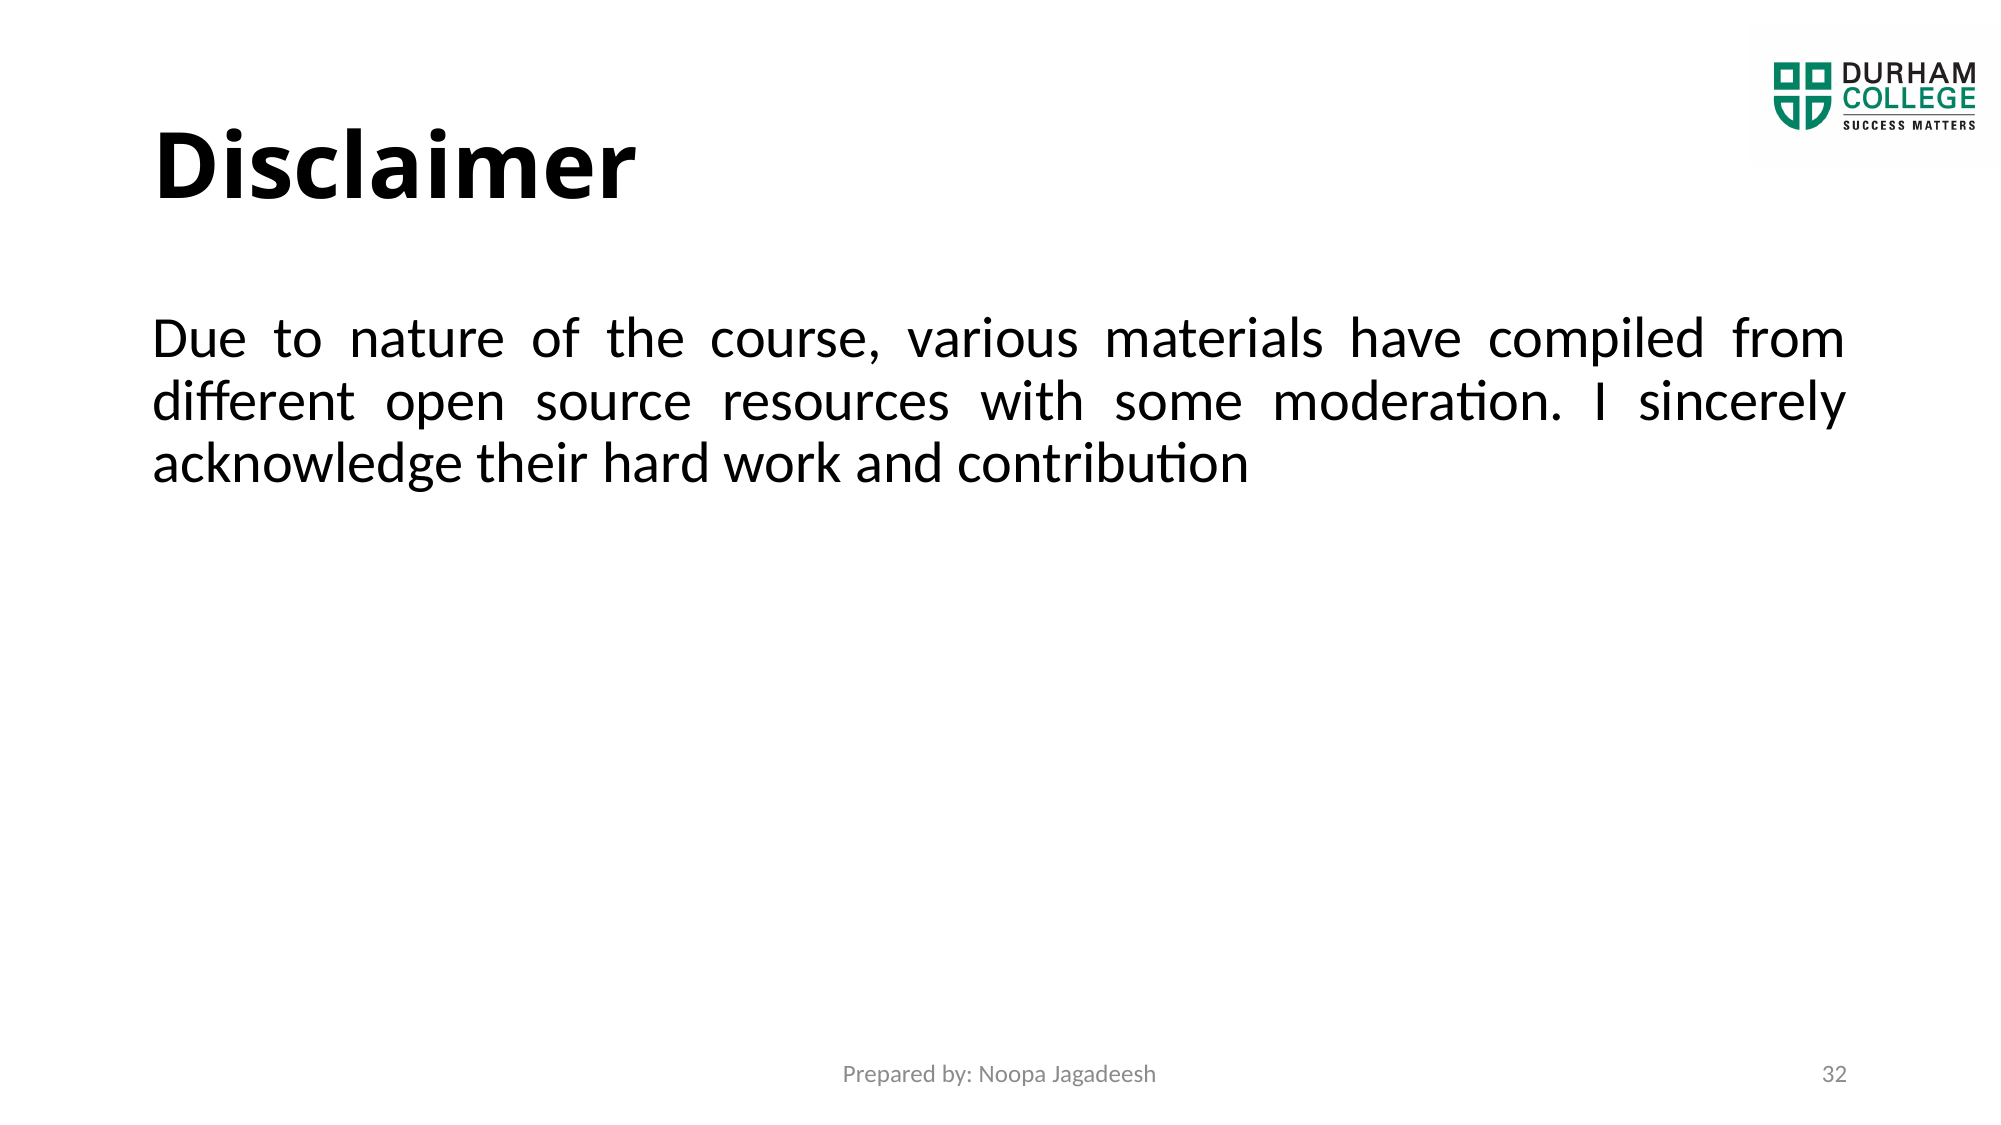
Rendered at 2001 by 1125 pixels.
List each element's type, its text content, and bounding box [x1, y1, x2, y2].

footer Prepared by: Noopa Jagadeesh [662, 1042, 1338, 1103]
slide_number 32 [1412, 1042, 1863, 1103]
picture [1749, 22, 2000, 166]
list Due to nature of the course, various materials have compiled from different open source resources with some moderation. I sincerely acknowledge their hard work and contribution [137, 299, 1863, 1014]
title Disclaimer [137, 59, 1863, 278]
